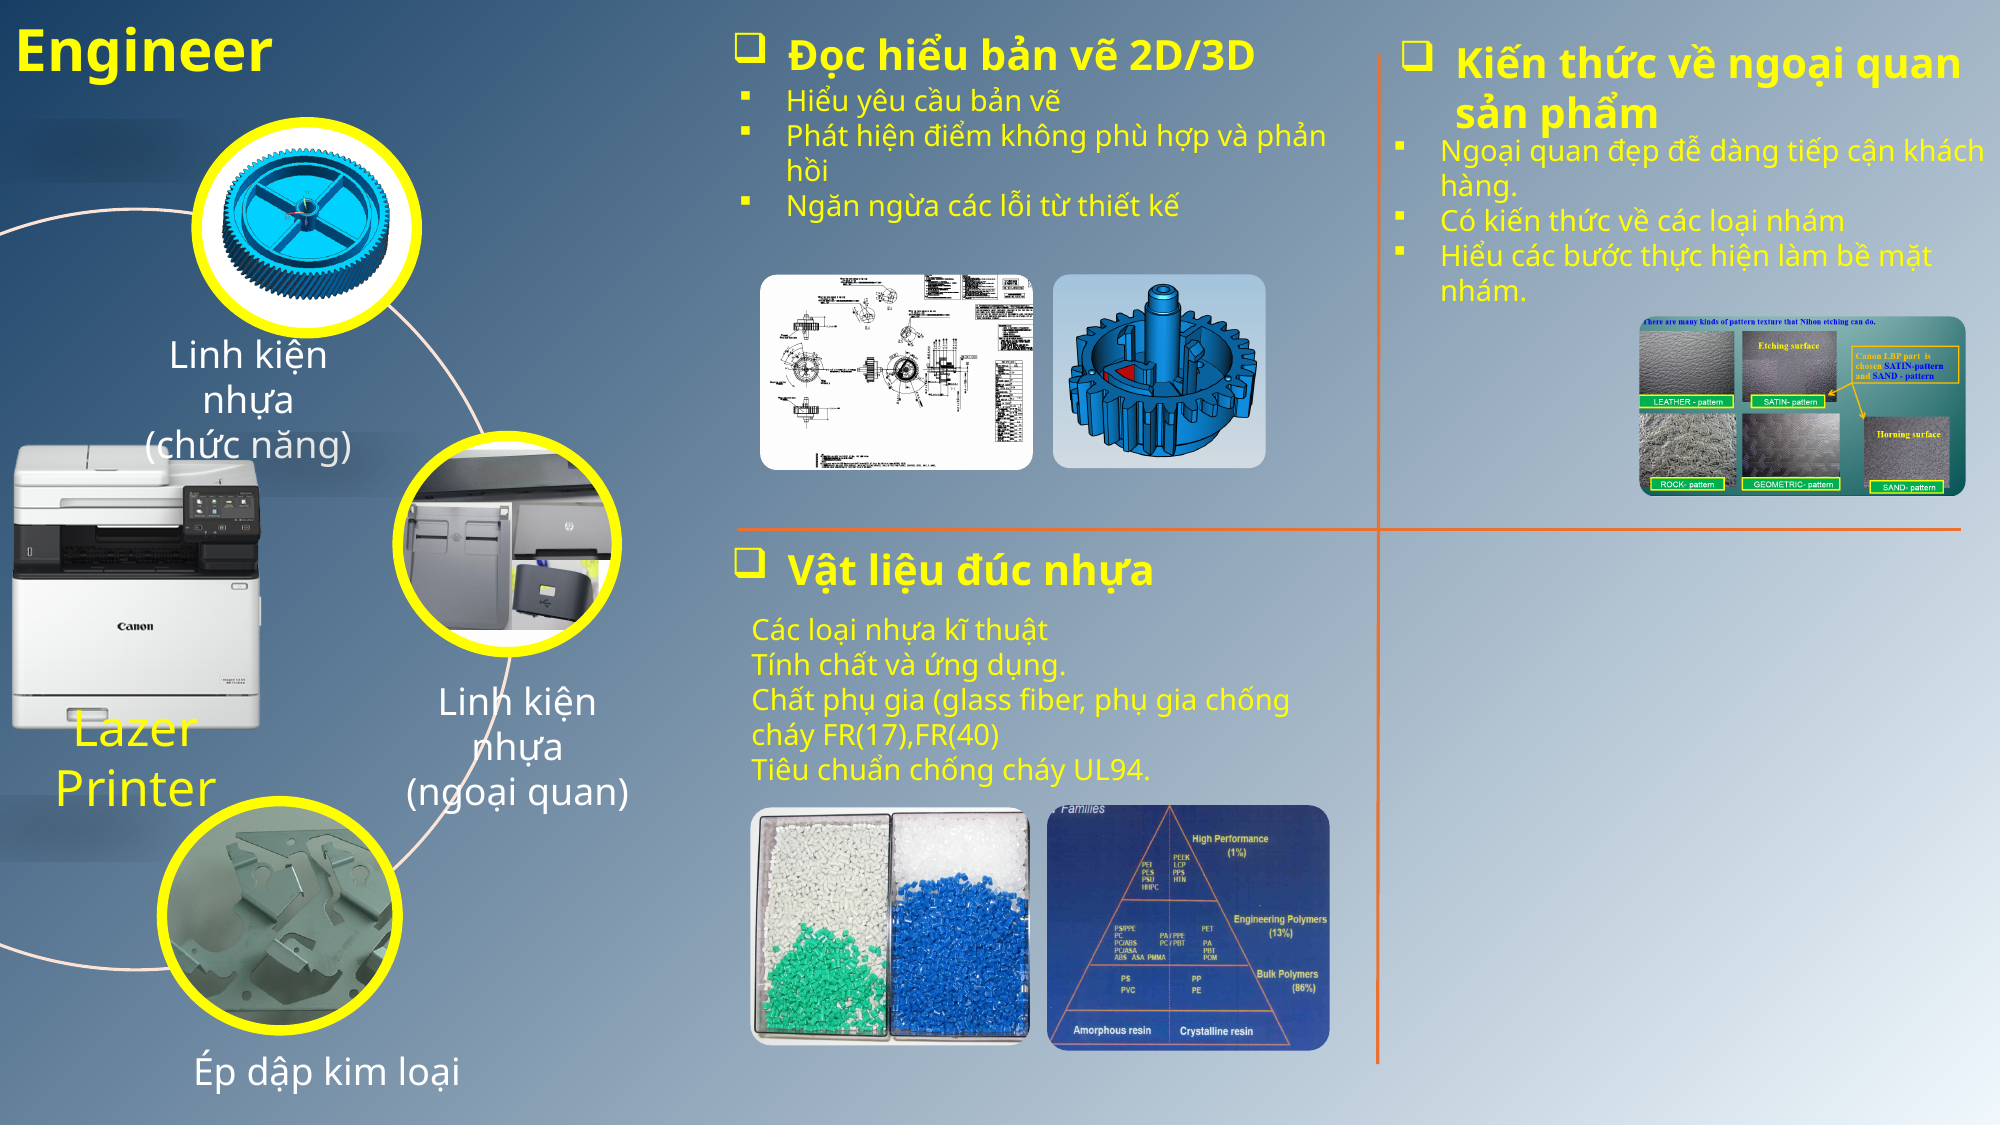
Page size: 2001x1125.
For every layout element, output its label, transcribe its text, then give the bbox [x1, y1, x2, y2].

picture [759, 274, 1034, 471]
picture [749, 806, 1031, 1046]
text_box Hiểu yêu cầu bản vẽ Phát hiện điểm không phù hợp và phản hồi Ngăn ngừa các lỗi từ thiết kế [724, 74, 1352, 230]
picture [1638, 315, 1967, 497]
text_box Đọc hiểu bản vẽ 2D/3D [716, 21, 1386, 87]
text_box Engineer [0, 5, 711, 91]
text_box Vật liệu đúc nhựa [1380, 536, 1386, 601]
picture [1046, 804, 1331, 1052]
text_box Các loại nhựa kĩ thuật Tính chất và ứng dụng. Chất phụ gia (glass fiber, phụ gia chống cháy FR(17),FR(40) Tiêu chuẩn chống cháy UL94. [736, 603, 1373, 864]
text_box Kiến thức về ngoại quan sản phẩm [1384, 29, 1993, 124]
text_box Ngoại quan đẹp đễ dàng tiếp cận khách hàng. Có kiến thức về các loại nhám Hiểu các bước thực hiện làm bề mặt nhám. [1381, 124, 2000, 350]
picture [1052, 273, 1267, 469]
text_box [0, 121, 653, 1102]
text_box Vật liệu đúc nhựa [716, 536, 1377, 601]
